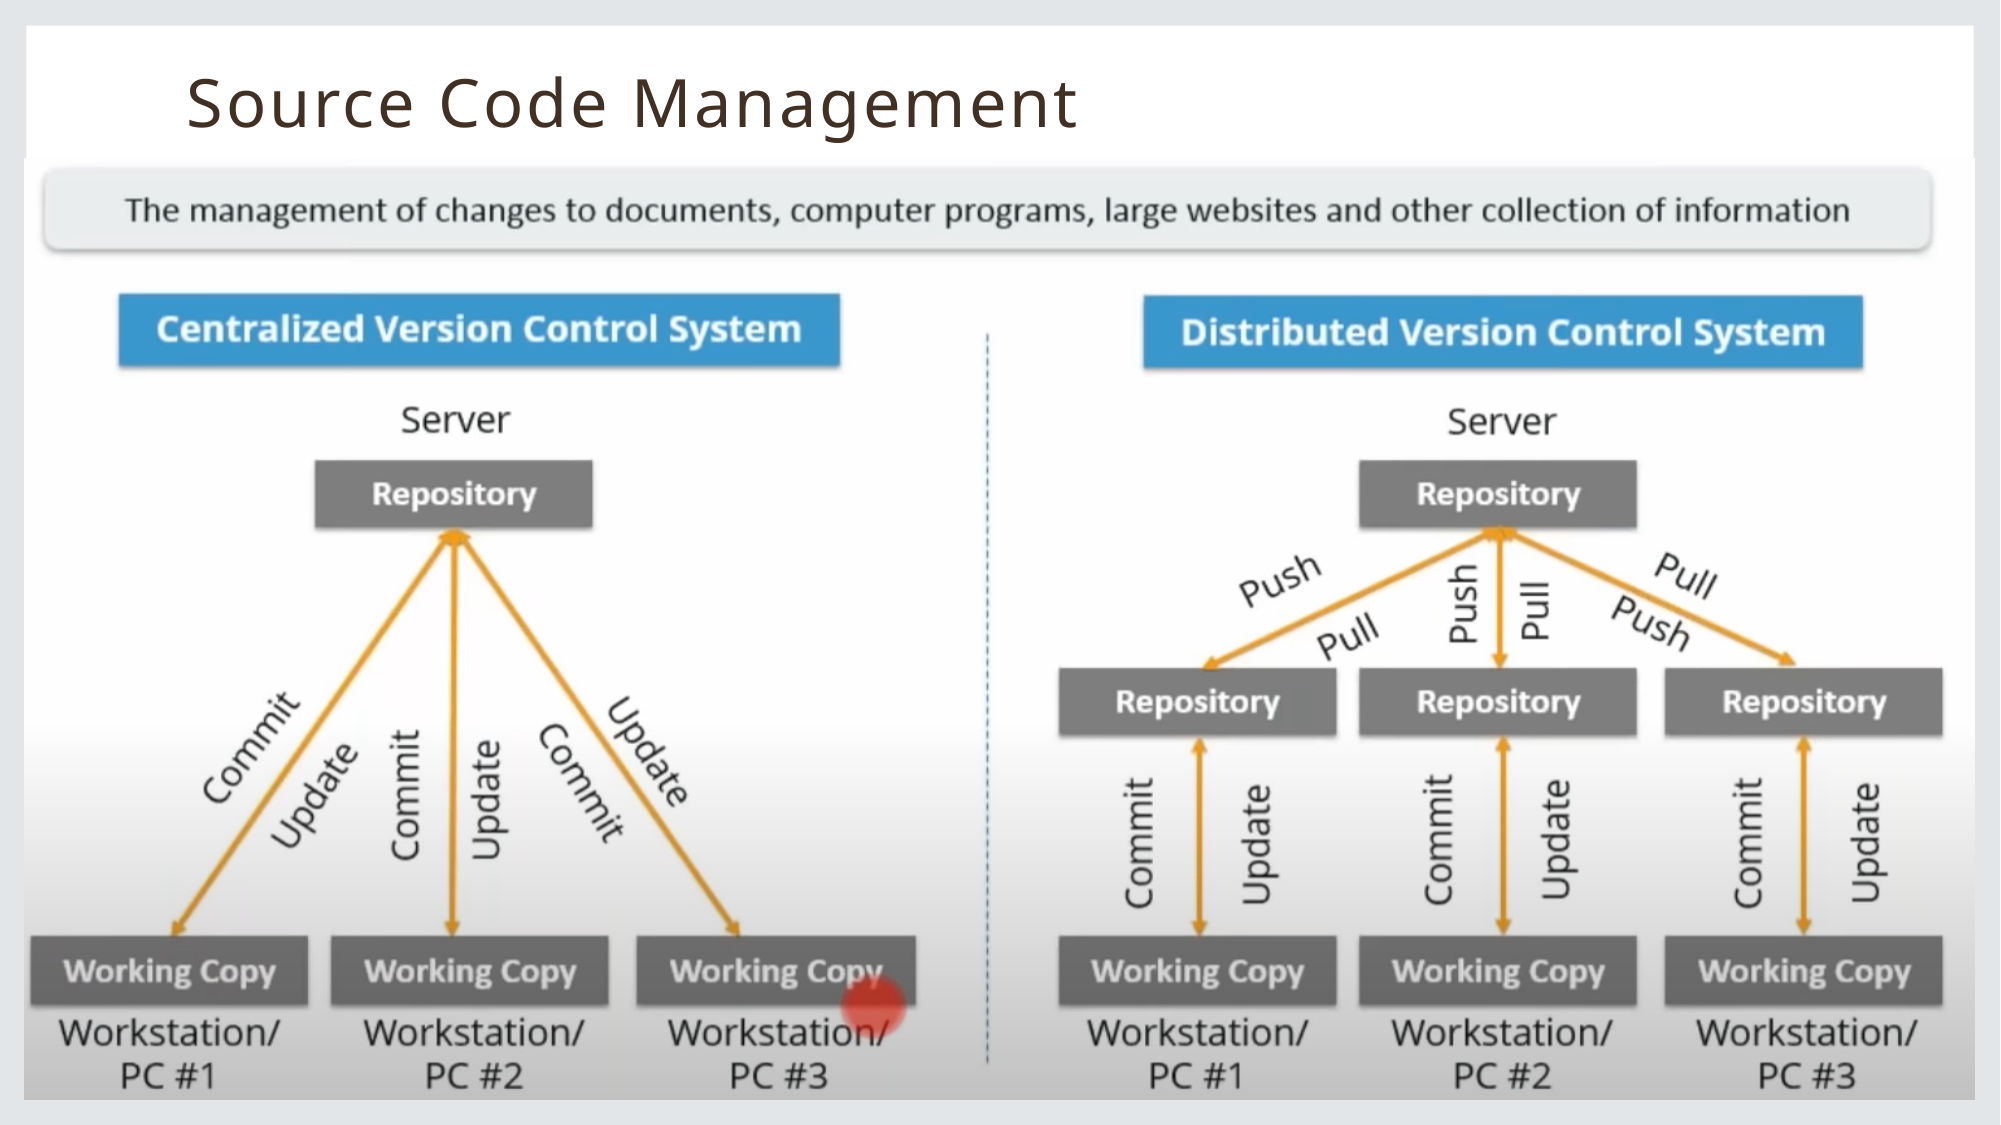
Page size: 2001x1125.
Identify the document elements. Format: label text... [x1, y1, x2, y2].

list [24, 158, 1975, 1100]
title Source Code Management [168, 118, 1832, 157]
